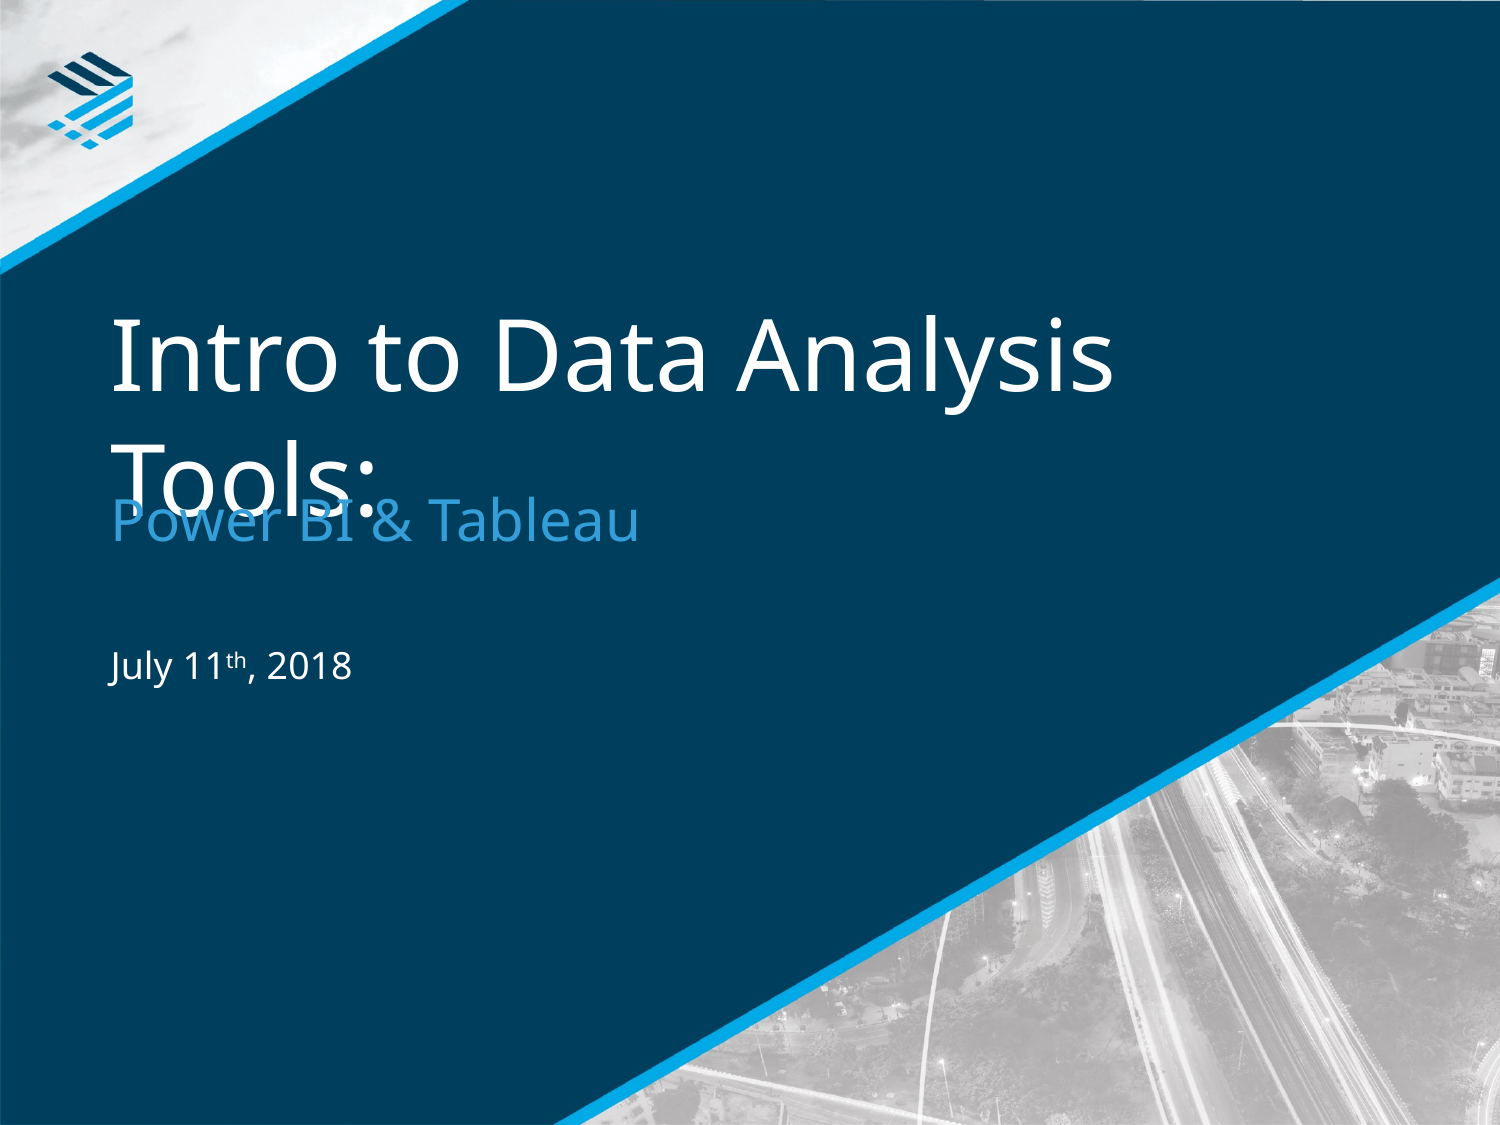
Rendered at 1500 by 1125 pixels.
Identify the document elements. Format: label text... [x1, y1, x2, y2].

picture [582, 594, 1500, 1125]
list Power BI & Tableau [102, 482, 925, 648]
picture [0, 0, 440, 259]
list July 11th, 2018 [102, 639, 515, 773]
title Intro to Data Analysis Tools: [102, 302, 1398, 521]
